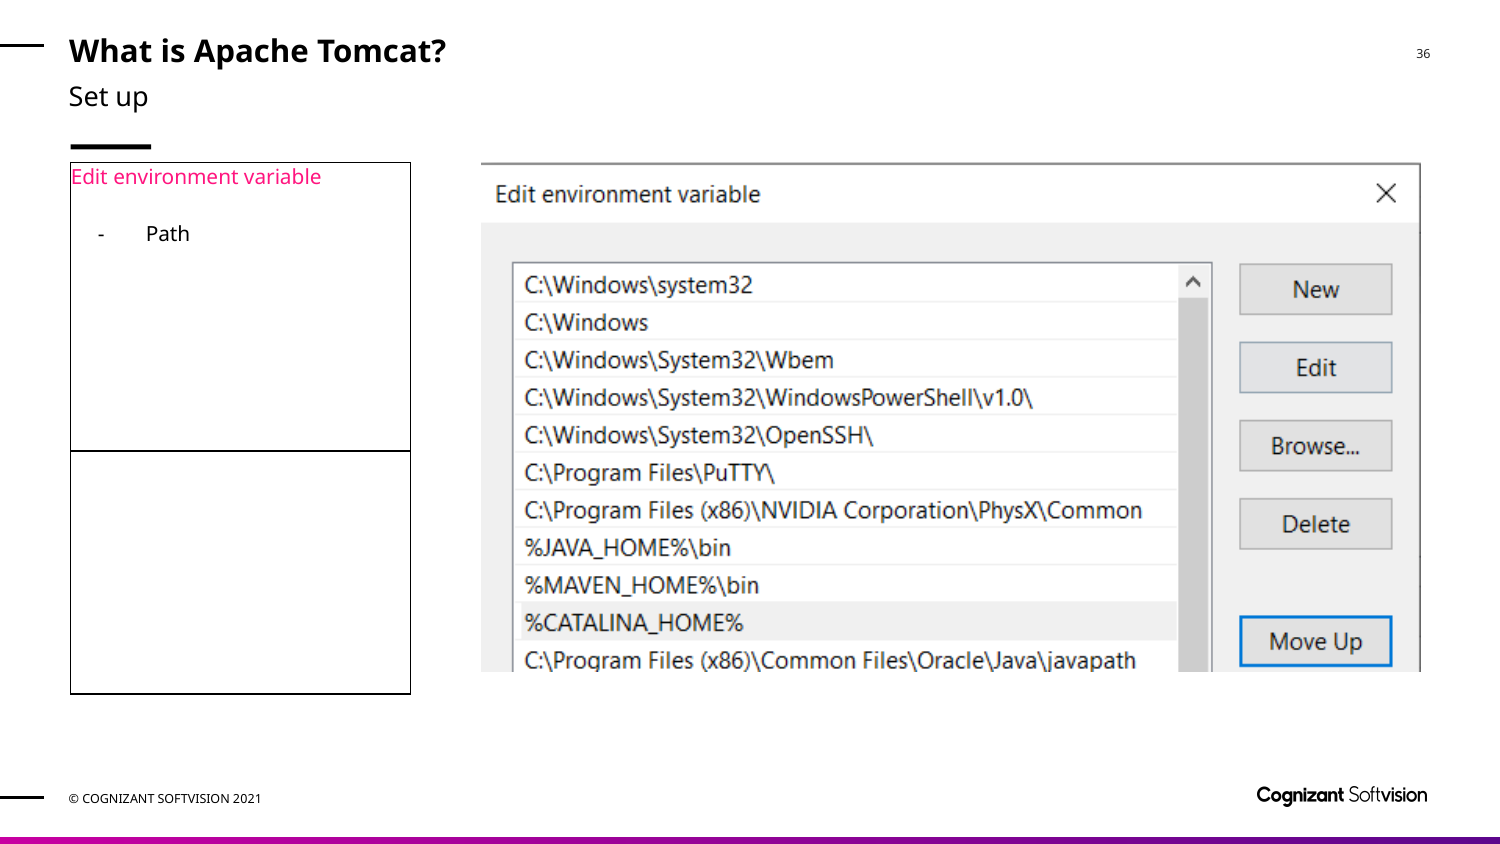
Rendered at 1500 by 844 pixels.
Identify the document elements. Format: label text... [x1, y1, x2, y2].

picture [1257, 786, 1427, 807]
title What is Apache Tomcat? [69, 28, 1272, 73]
text_box [70, 144, 152, 150]
picture [481, 162, 1421, 672]
table_header Edit environment variable Path [71, 163, 410, 450]
table_cell [71, 452, 410, 693]
subtitle Set up [68, 81, 1432, 109]
